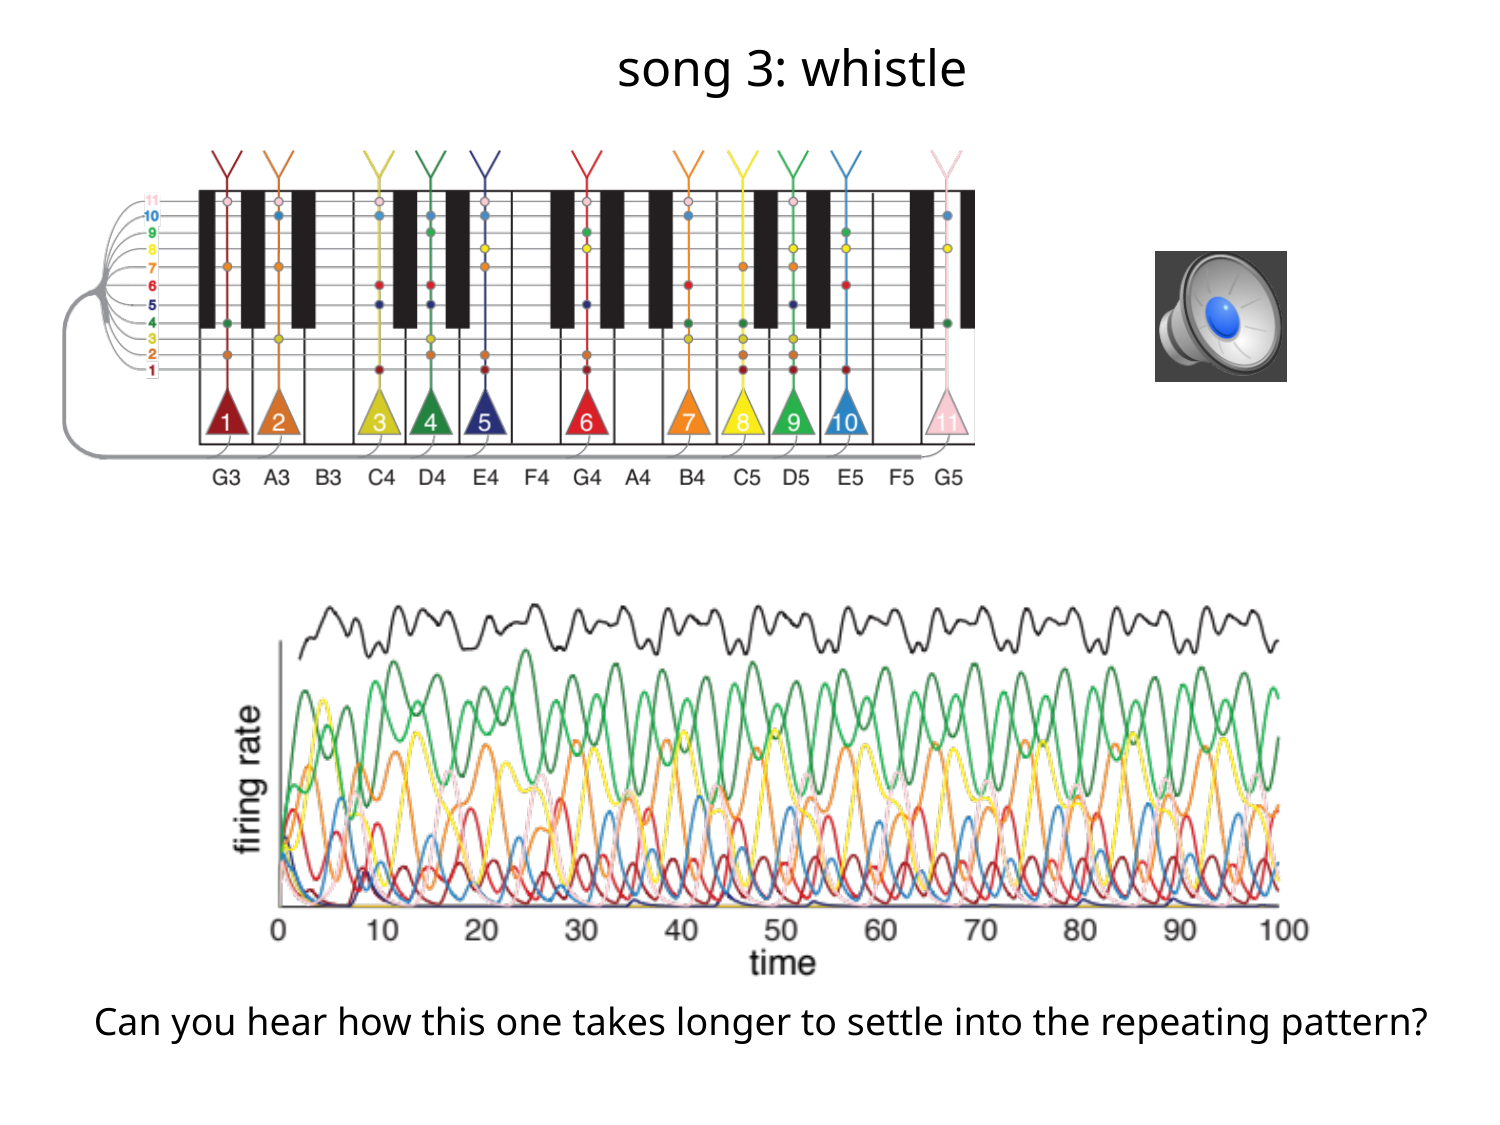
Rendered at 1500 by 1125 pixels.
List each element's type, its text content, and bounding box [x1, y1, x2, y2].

picture [62, 149, 976, 495]
text_box song 3: whistle [602, 28, 983, 104]
picture [213, 562, 1326, 998]
text_box Can you hear how this one takes longer to settle into the repeating pattern? [79, 990, 1444, 1051]
picture [1153, 249, 1288, 384]
